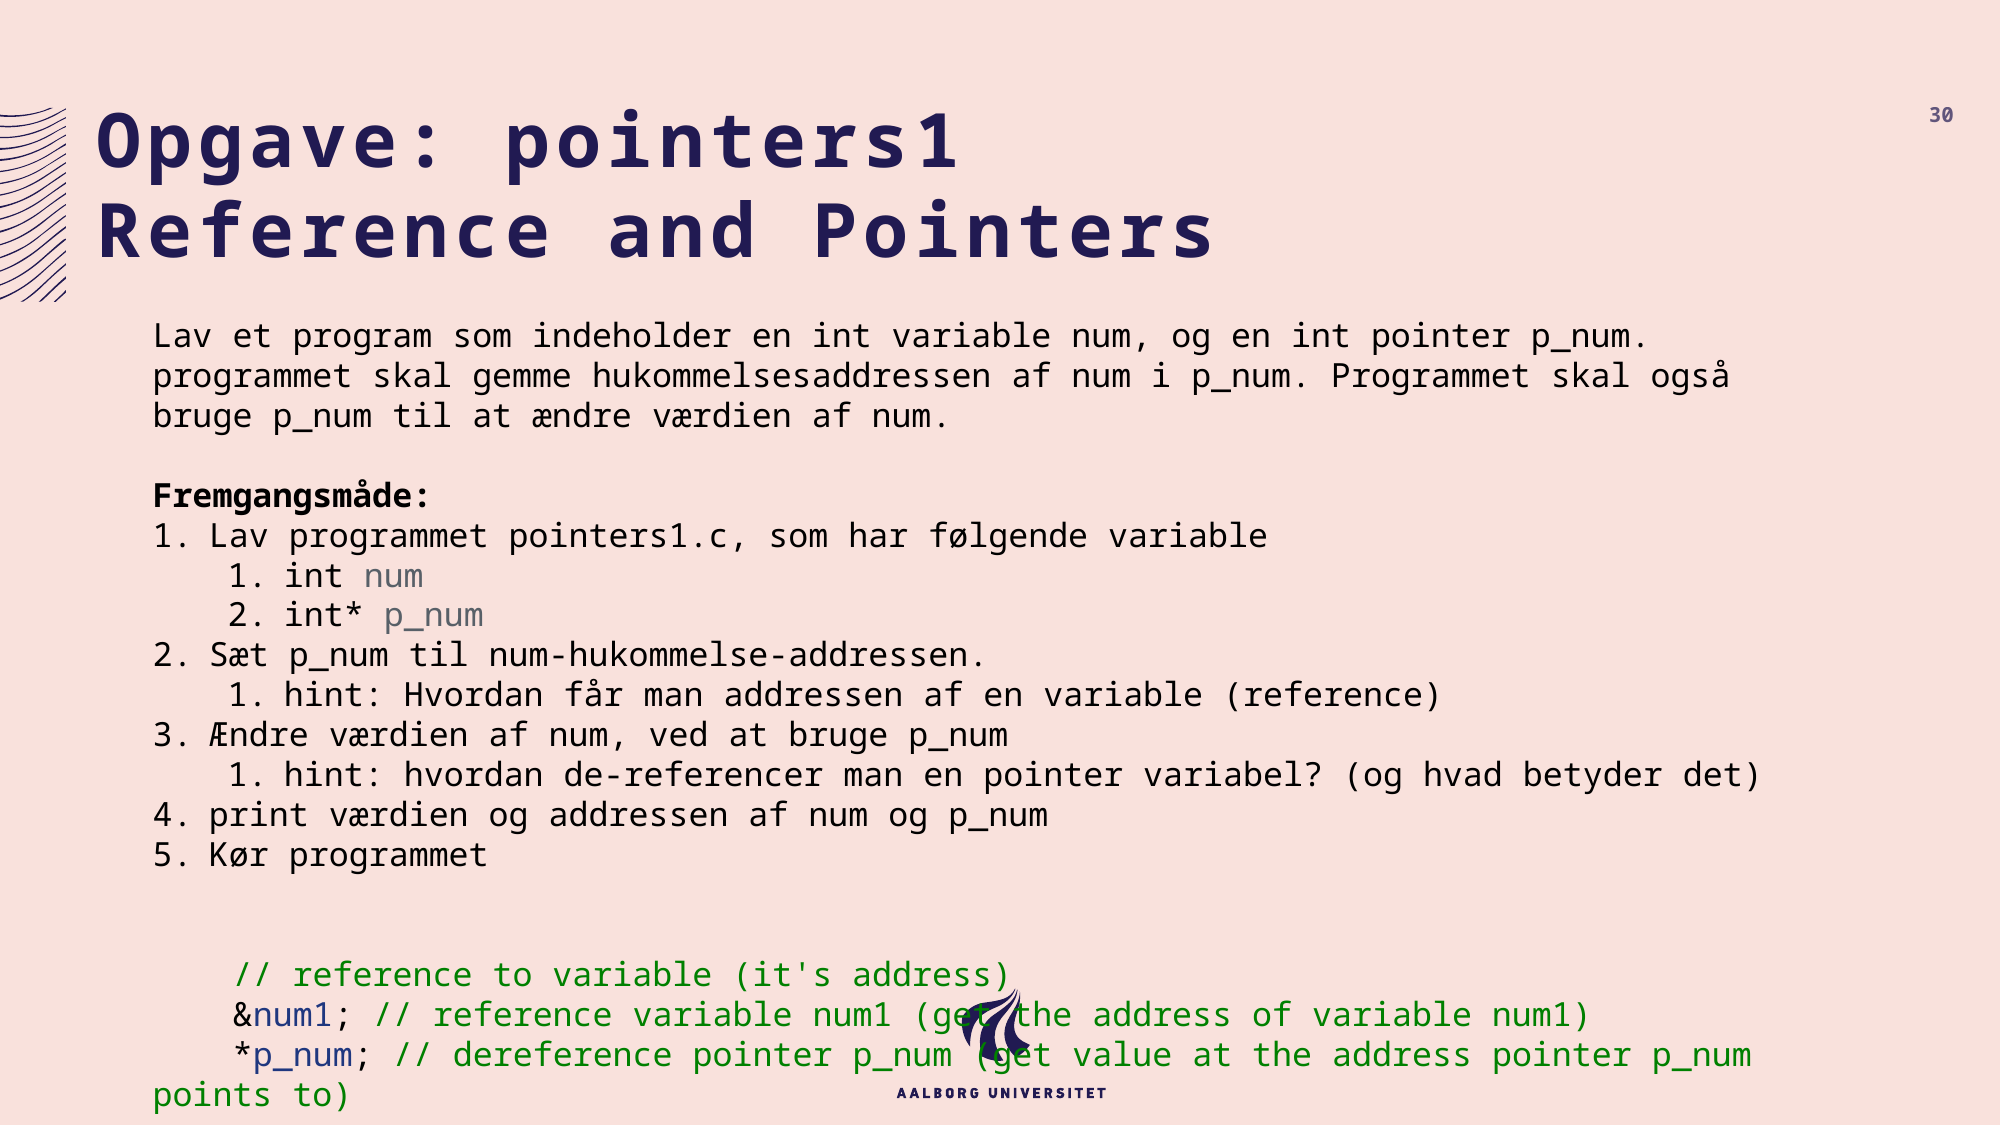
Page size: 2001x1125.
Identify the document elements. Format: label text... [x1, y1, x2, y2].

slide_number 30 [1915, 97, 1954, 135]
title Opgave: pointers1 Reference and Pointers [96, 60, 1915, 303]
text_box Lav et program som indeholder en int variable num, og en int pointer p_num. programmet skal gemme hukommelsesaddressen af num i p_num. Programmet skal også bruge p_num til at ændre værdien af num. Fremgangsmåde: Lav programmet pointers1.c, som har følgende variable int num int* p_num Sæt p_num til num-hukommelse-addressen. hint: Hvordan får man addressen af en variable (reference) Ændre værdien af num, ved at bruge p_num hint: hvordan de-referencer man en pointer variabel? (og hvad betyder det) print værdien og addressen af num og p_num Kør programmet // reference to variable (it's address) &num1; // reference variable num1 (get the address of variable num1) *p_num; // dereference pointer p_num (get value at the address pointer p_num points to) [138, 306, 1844, 1125]
